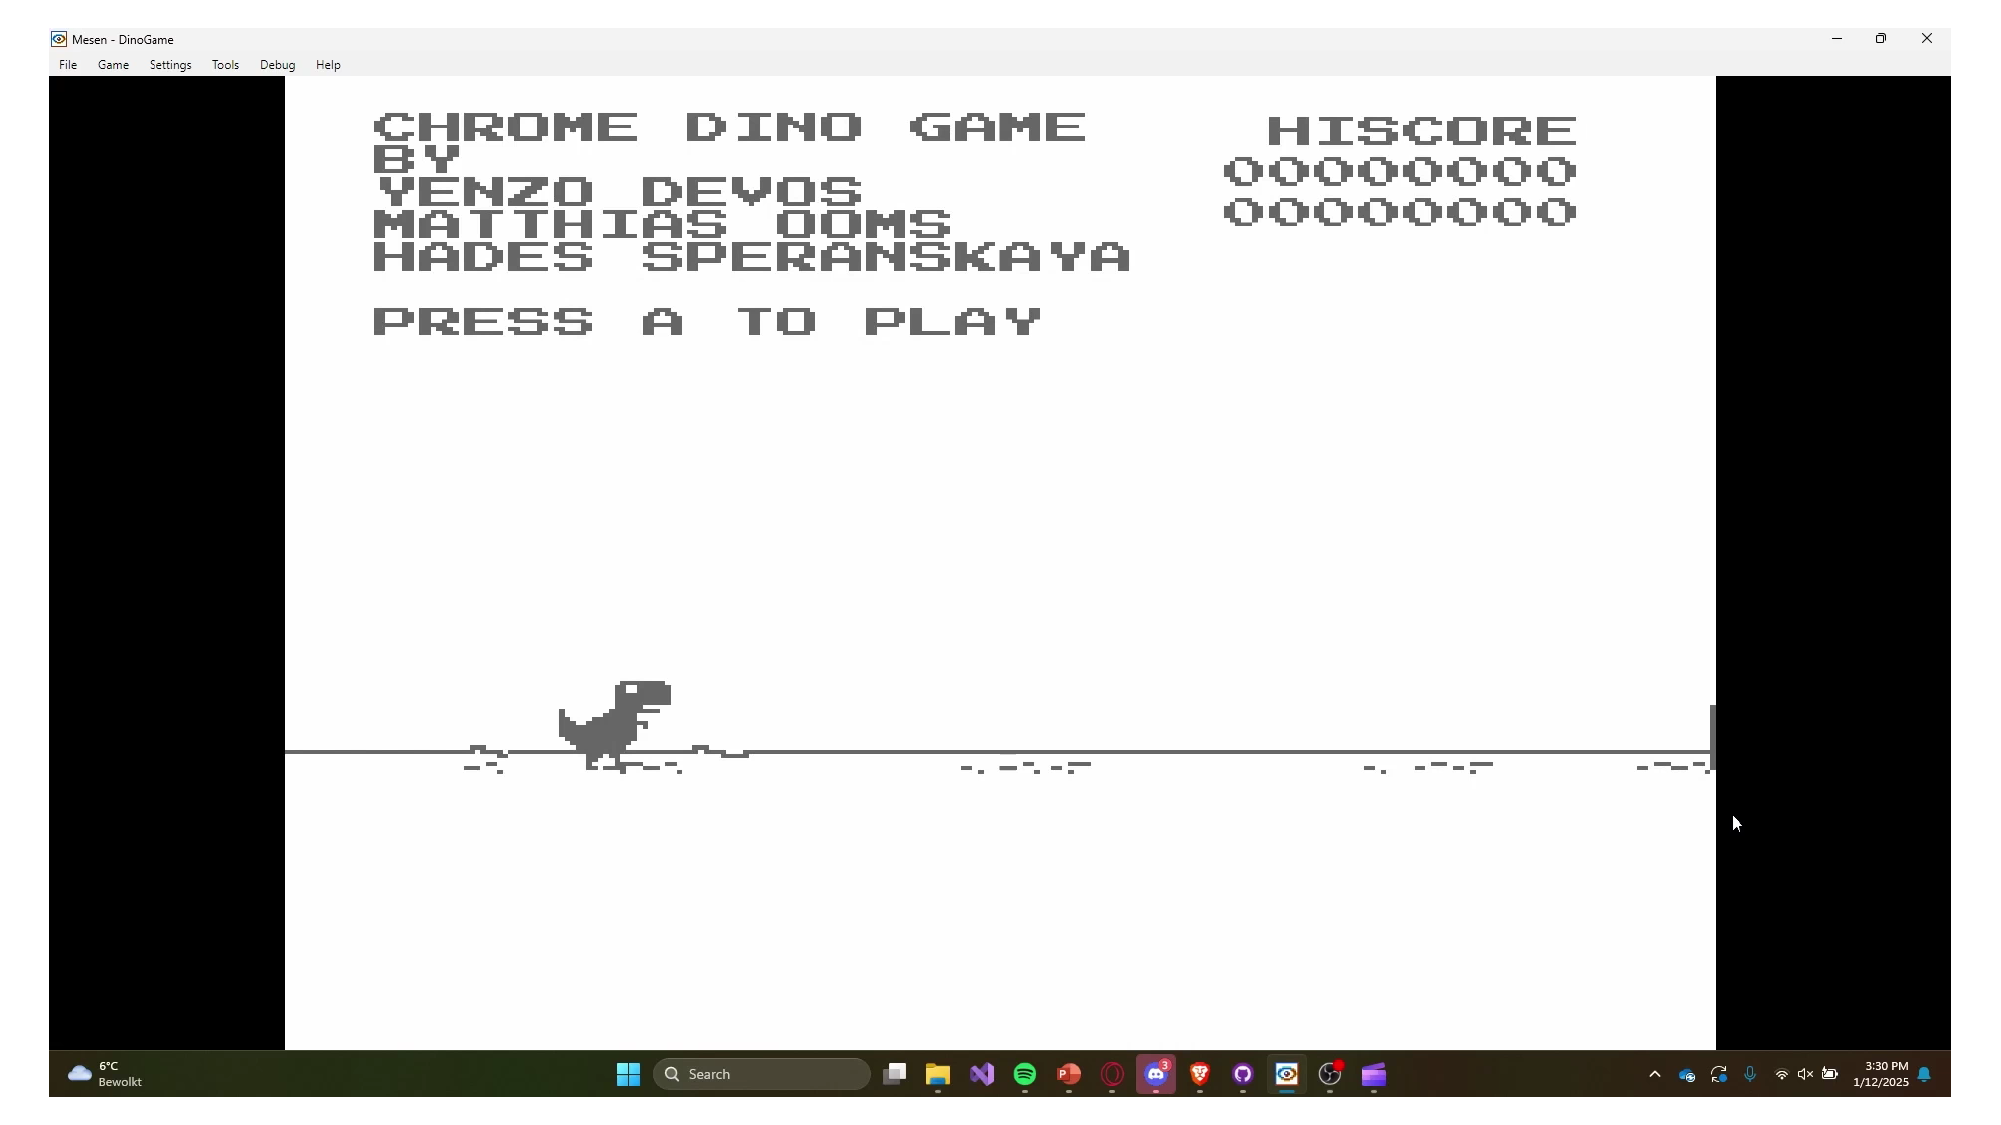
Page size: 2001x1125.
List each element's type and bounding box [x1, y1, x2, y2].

text_box [48, 26, 1952, 1099]
